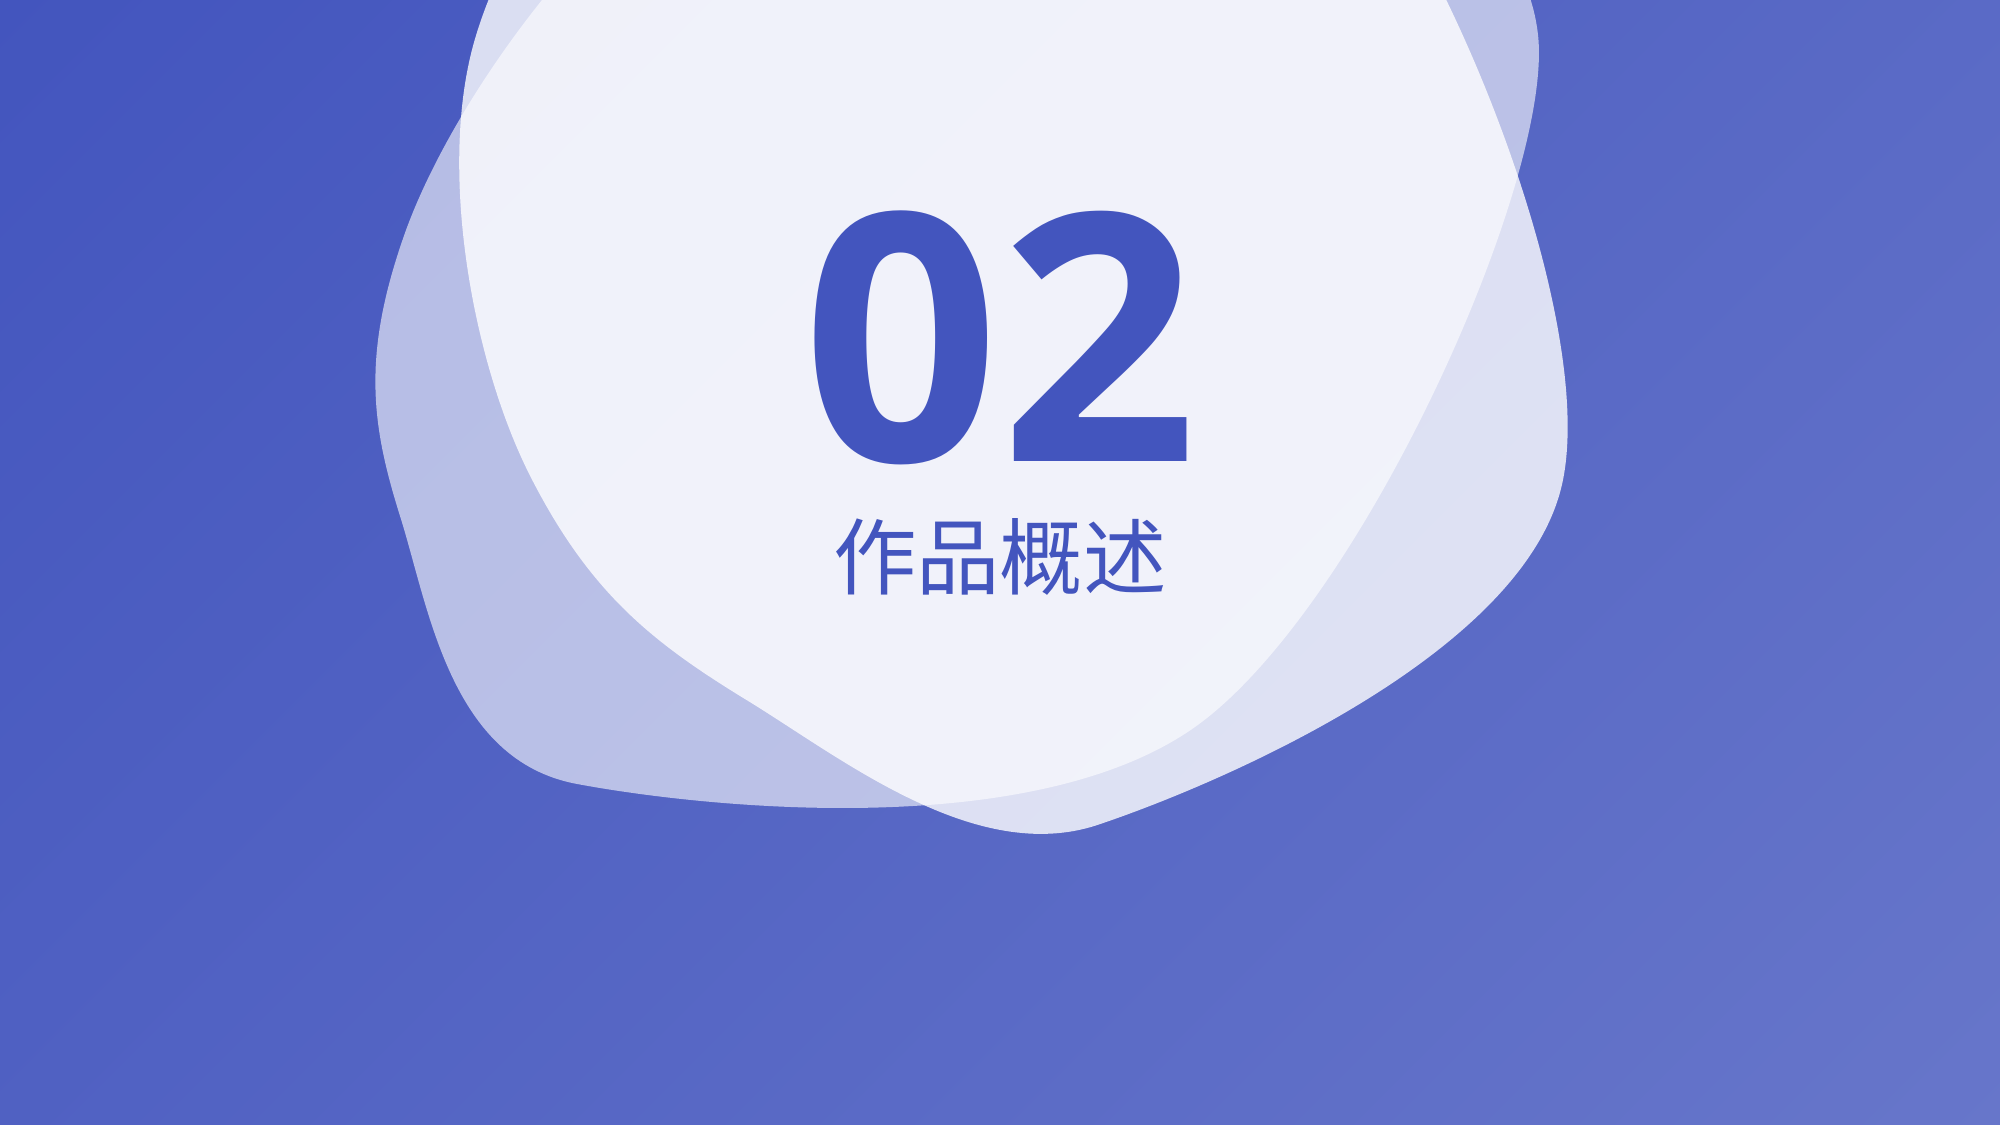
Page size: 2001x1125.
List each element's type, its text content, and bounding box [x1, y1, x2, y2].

list 作品概述 [610, 497, 1389, 633]
list 02 [761, 108, 1239, 497]
